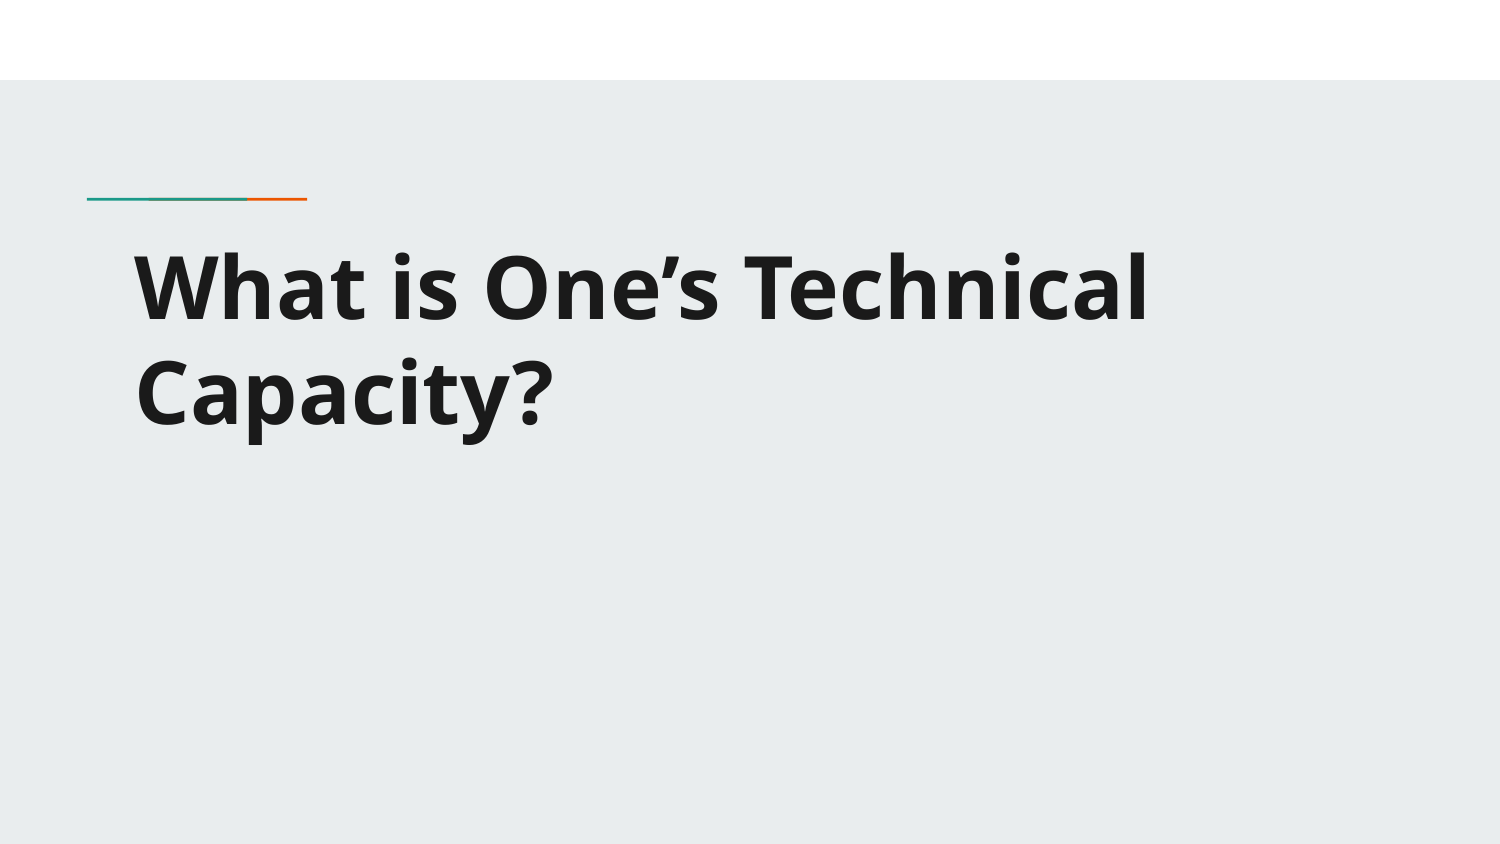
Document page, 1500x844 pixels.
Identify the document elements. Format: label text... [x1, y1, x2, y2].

title What is One’s Technical Capacity? [119, 216, 1381, 490]
